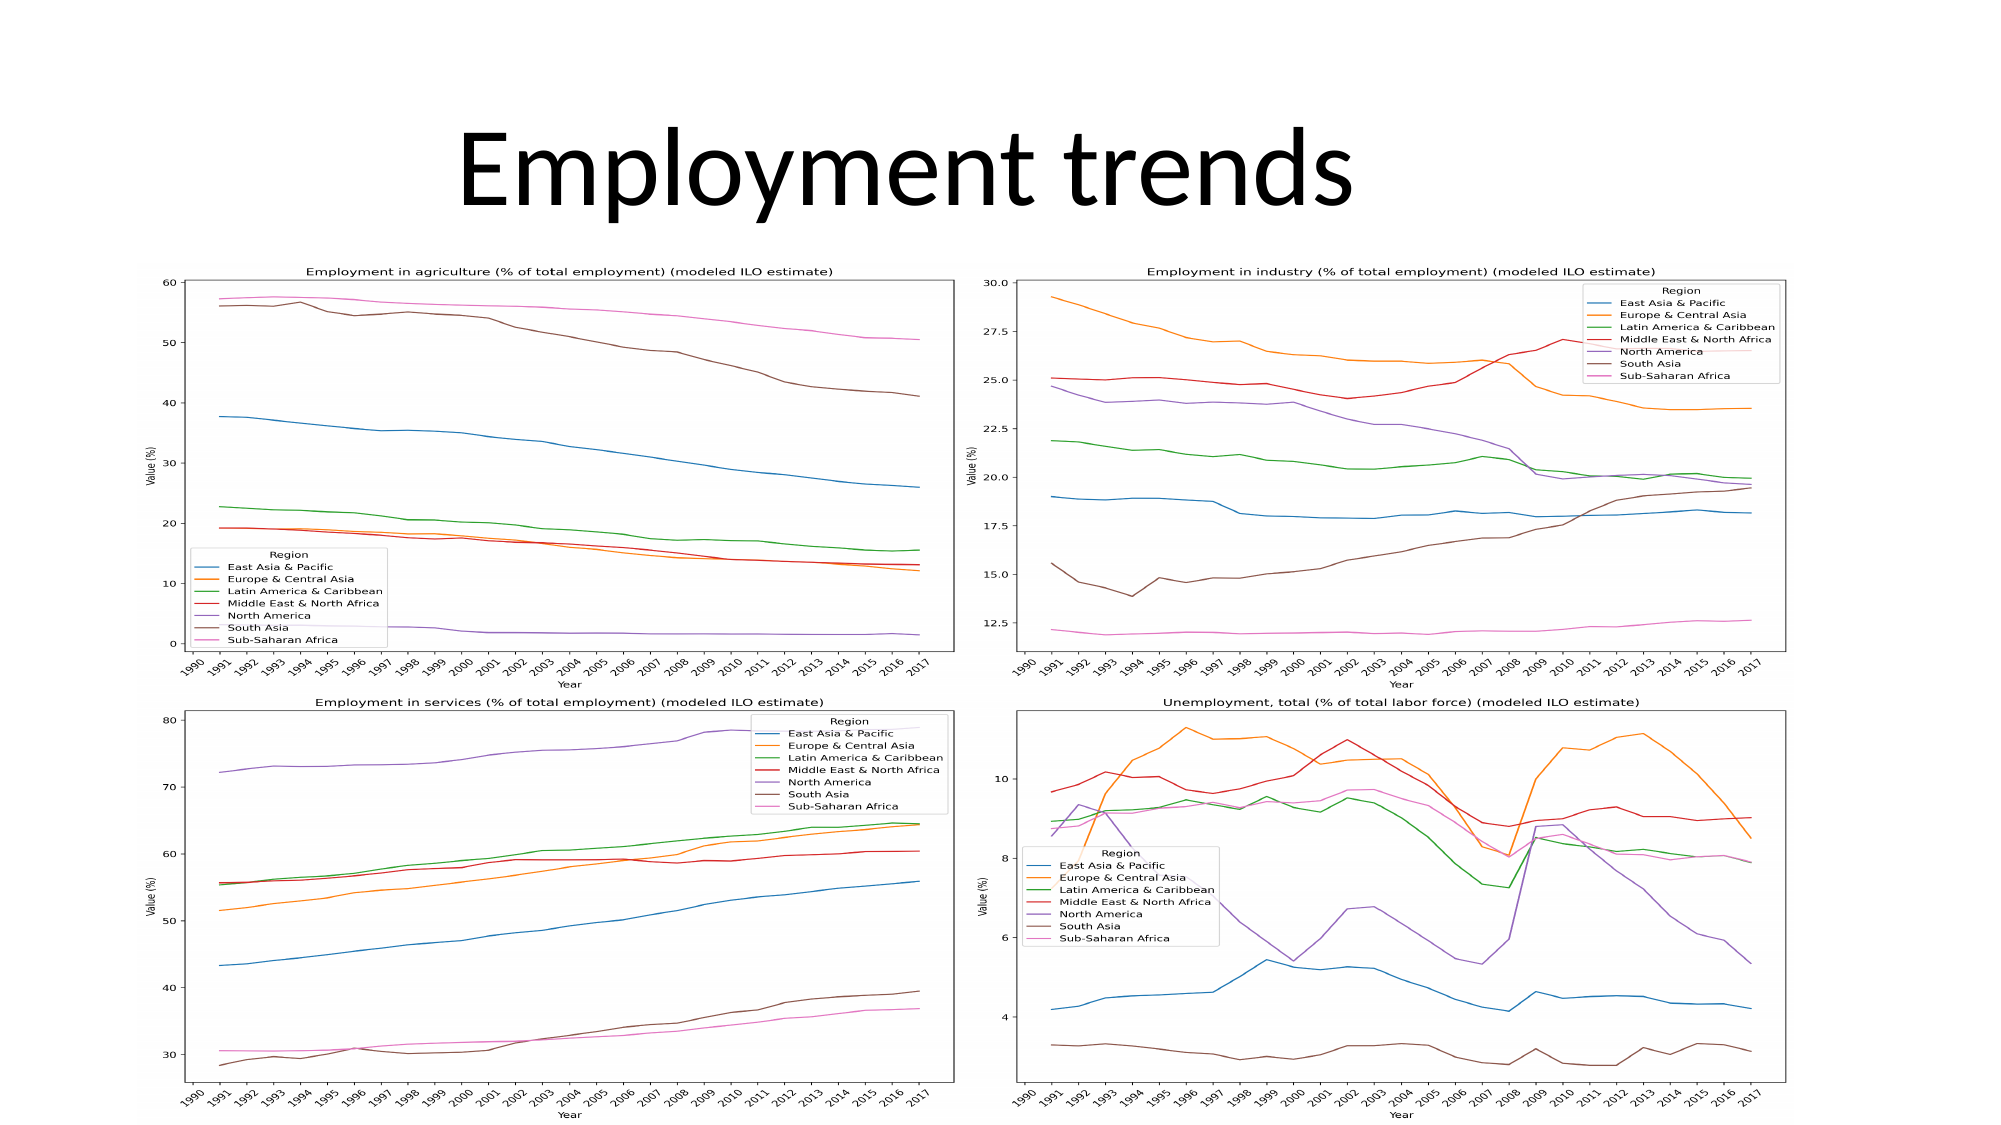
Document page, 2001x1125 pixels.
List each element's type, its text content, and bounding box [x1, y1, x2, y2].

text_box Employment trends [441, 85, 1372, 236]
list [137, 262, 1794, 1125]
